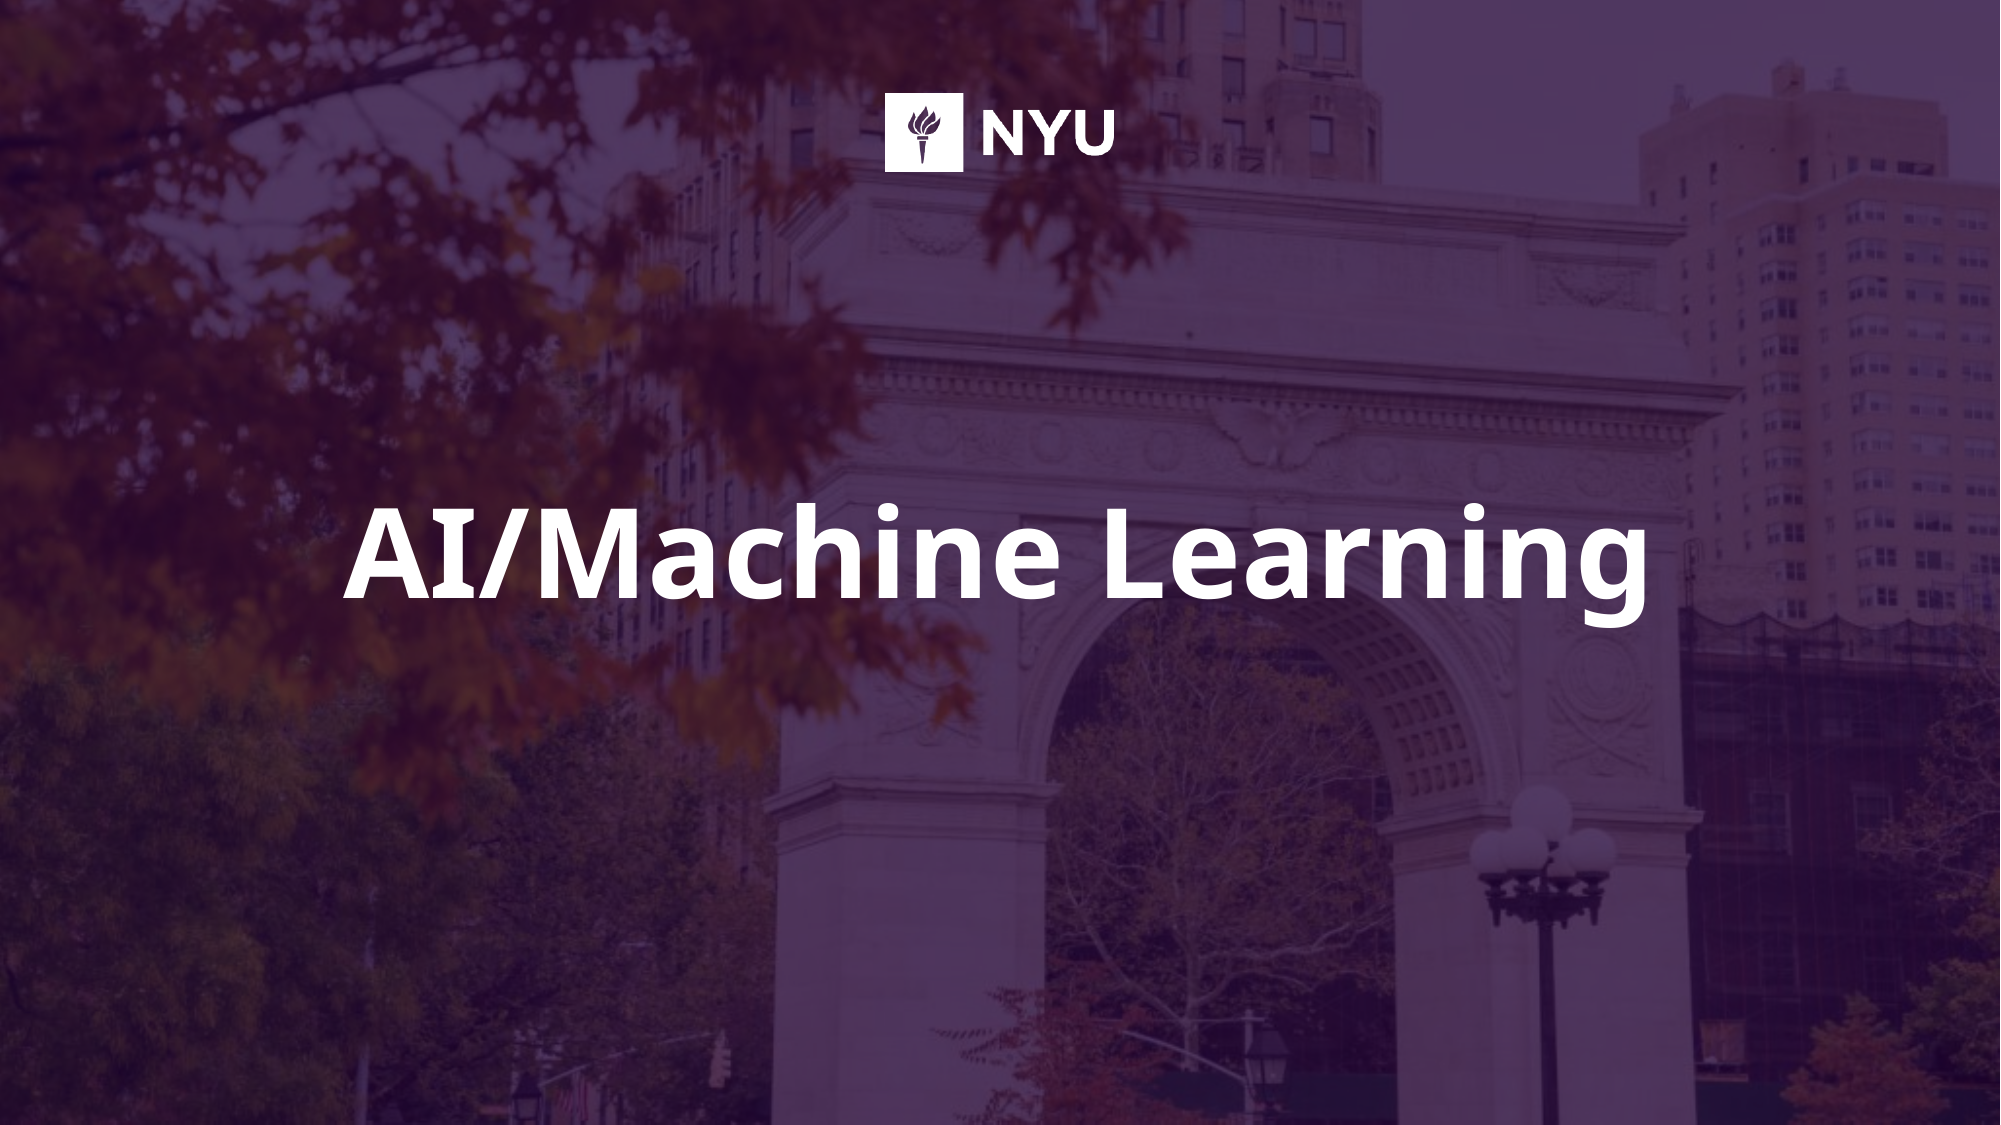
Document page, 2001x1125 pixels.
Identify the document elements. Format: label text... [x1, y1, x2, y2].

title AI/Machine Learning [197, 388, 1802, 737]
text_box [249, 635, 1750, 851]
picture [885, 93, 1115, 172]
